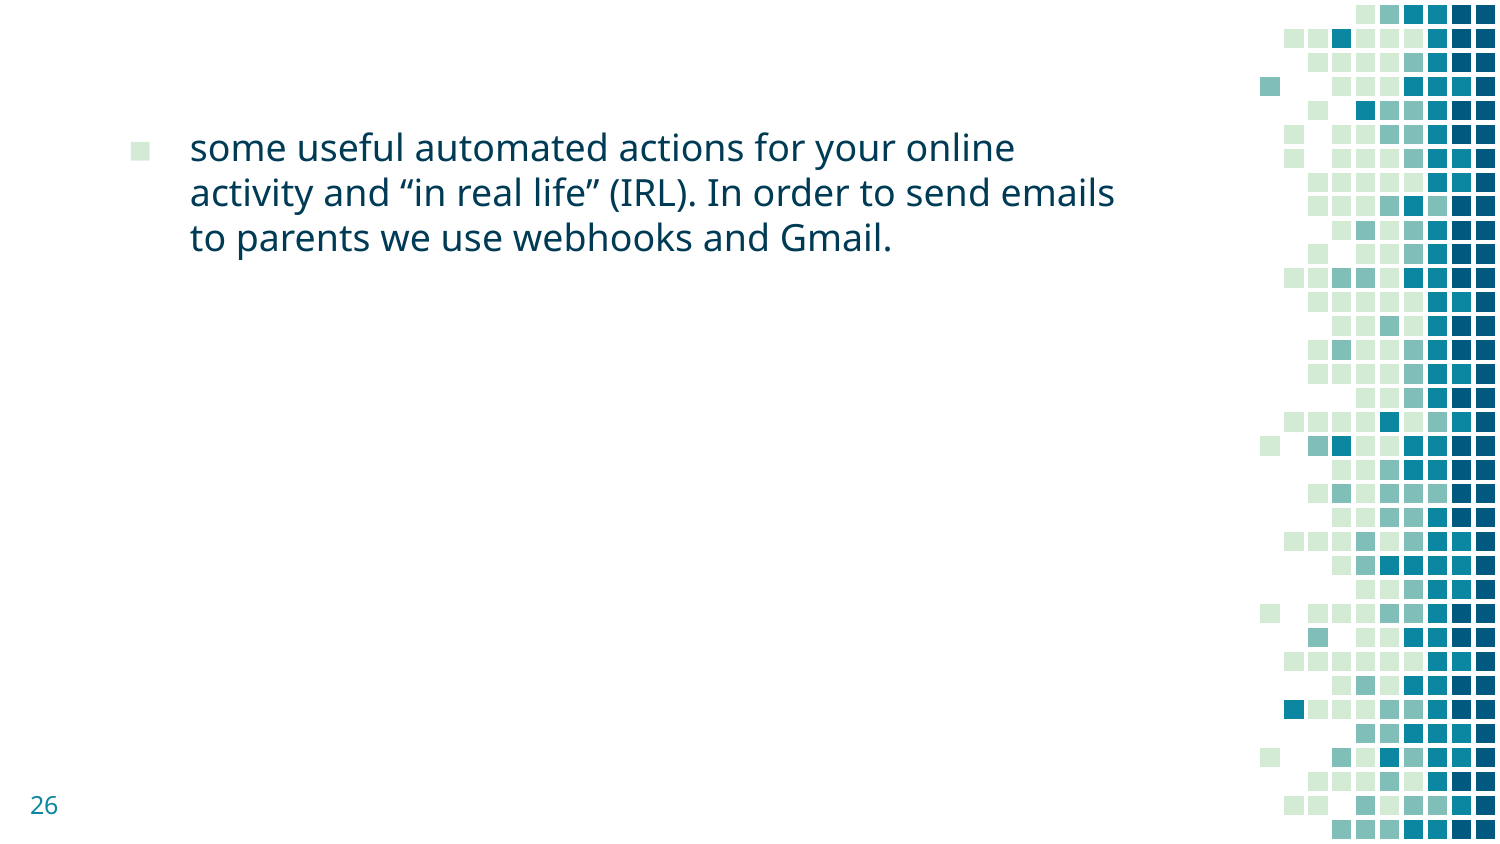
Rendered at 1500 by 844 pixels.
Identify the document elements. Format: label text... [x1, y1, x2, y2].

slide_number 26 [15, 774, 105, 839]
list some useful automated actions for your online activity and “in real life” (IRL). In order to send emails to parents we use webhooks and Gmail. [99, 109, 1150, 450]
